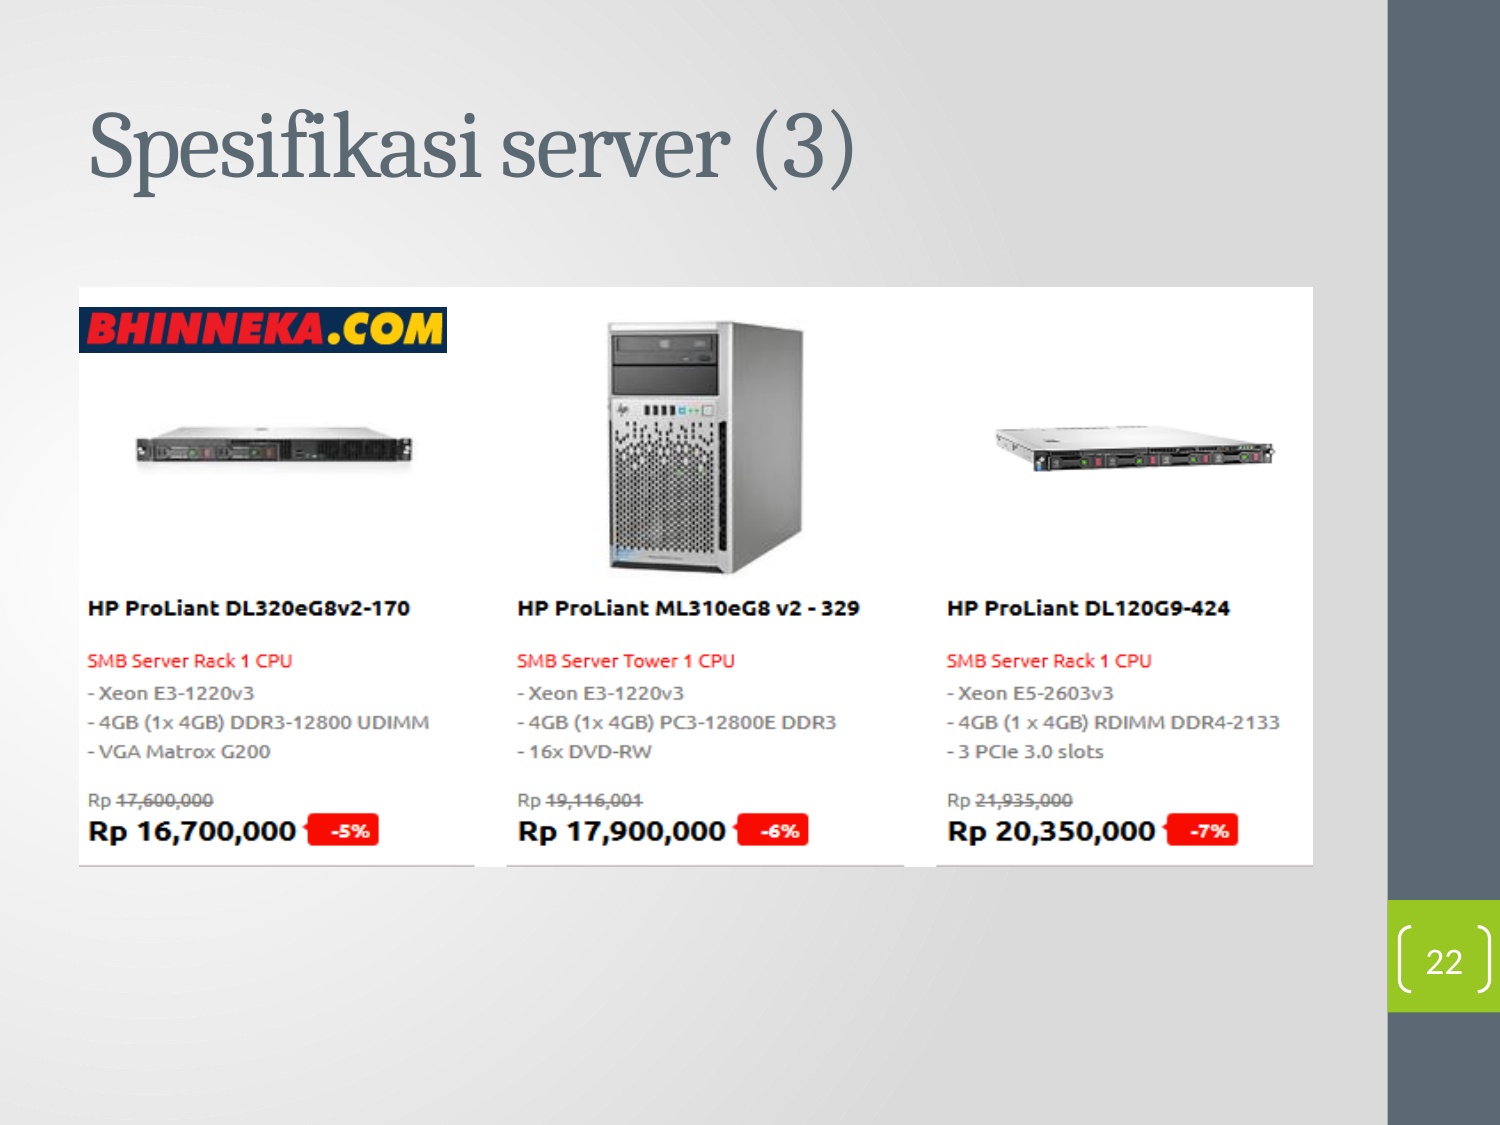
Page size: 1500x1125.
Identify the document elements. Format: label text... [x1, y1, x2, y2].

title Spesifikasi server (3) [75, 45, 1325, 233]
picture [79, 307, 448, 353]
slide_number 22 [1397, 925, 1492, 994]
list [79, 286, 1313, 868]
